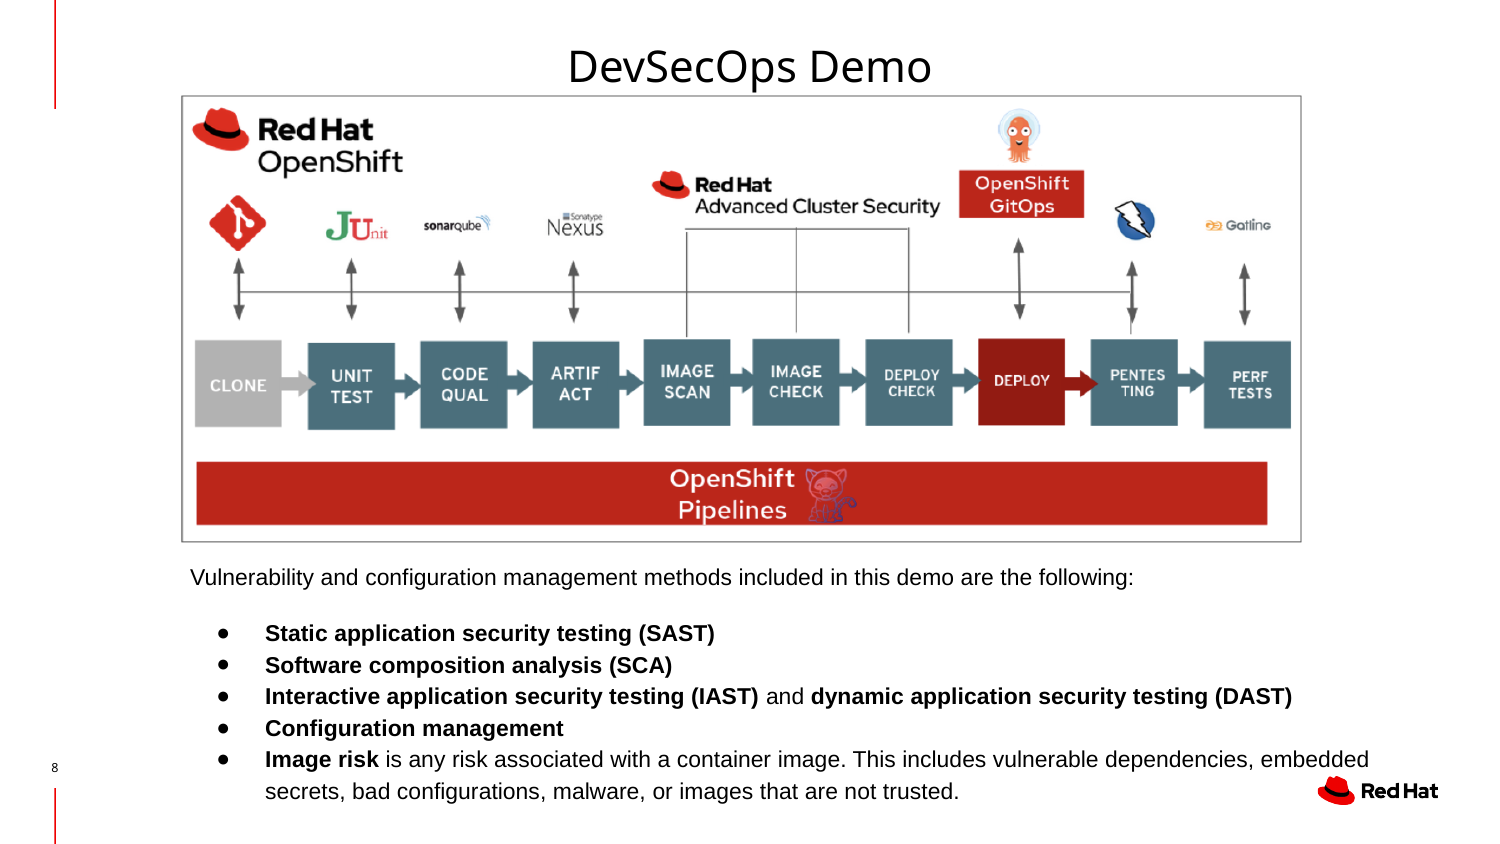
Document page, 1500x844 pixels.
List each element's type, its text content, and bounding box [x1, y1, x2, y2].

text_box Vulnerability and configuration management methods included in this demo are the following: Static application security testing (SAST) Software composition analysis (SCA) Interactive application security testing (IAST) and dynamic application security testing (DAST) Configuration management Image risk is any risk associated with a container image. This includes vulnerable dependencies, embedded secrets, bad configurations, malware, or images that are not trusted. [175, 543, 1445, 844]
title DevSecOps Demo [108, 22, 1392, 91]
slide_number 8 [10, 759, 101, 777]
picture [175, 90, 1307, 554]
